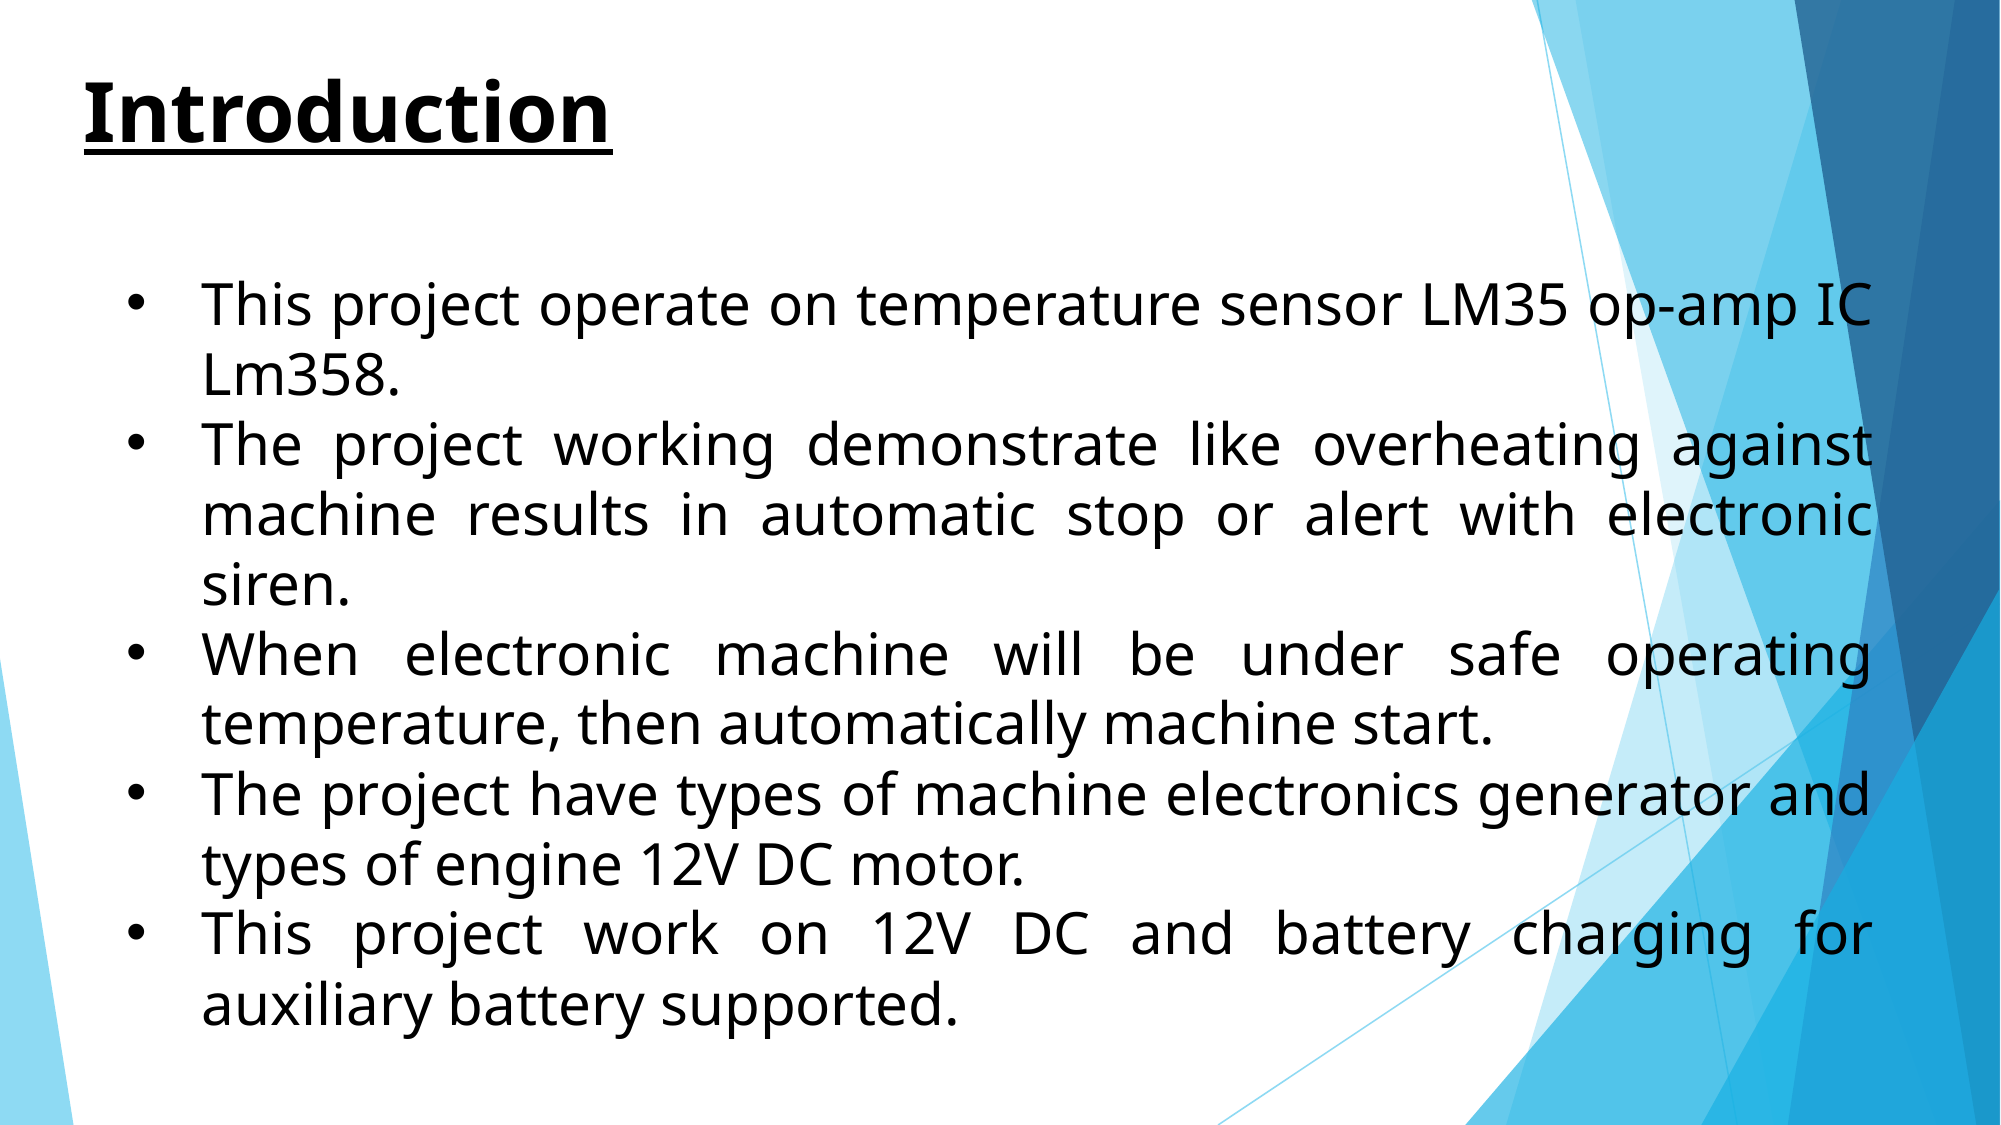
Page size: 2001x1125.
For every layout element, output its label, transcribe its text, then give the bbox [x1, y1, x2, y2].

text_box Introduction [68, 51, 665, 167]
text_box This project operate on temperature sensor LM35 op-amp IC Lm358. The project working demonstrate like overheating against machine results in automatic stop or alert with electronic siren. When electronic machine will be under safe operating temperature, then automatically machine start. The project have types of machine electronics generator and types of engine 12V DC motor. This project work on 12V DC and battery charging for auxiliary battery supported. [111, 259, 1889, 1115]
